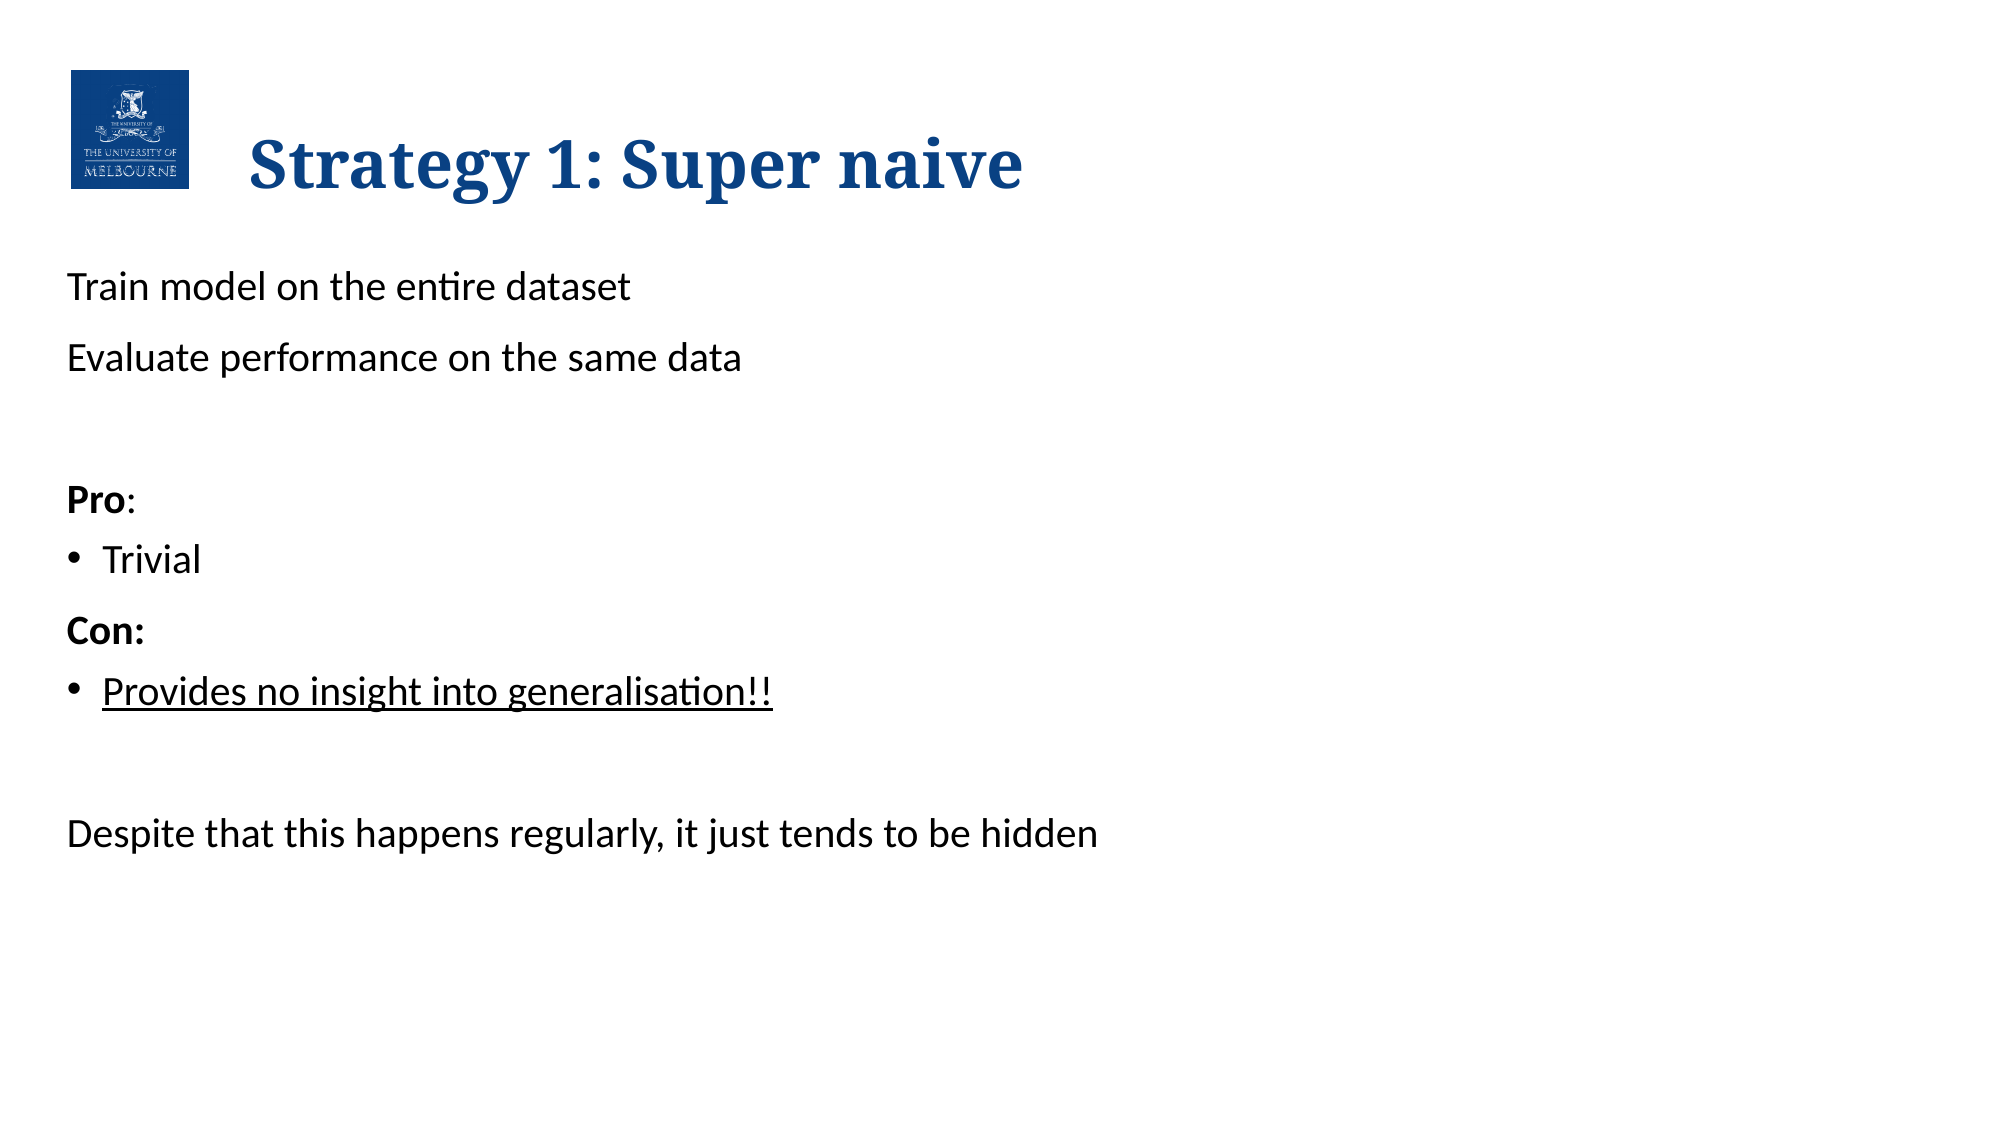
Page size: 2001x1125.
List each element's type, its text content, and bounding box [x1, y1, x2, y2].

title Strategy 1: Super naive [234, 64, 1924, 211]
list Train model on the entire dataset Evaluate performance on the same data Pro: Trivial Con: Provides no insight into generalisation!! Despite that this happens regularly, it just tends to be hidden [51, 251, 1924, 970]
picture [71, 70, 189, 189]
